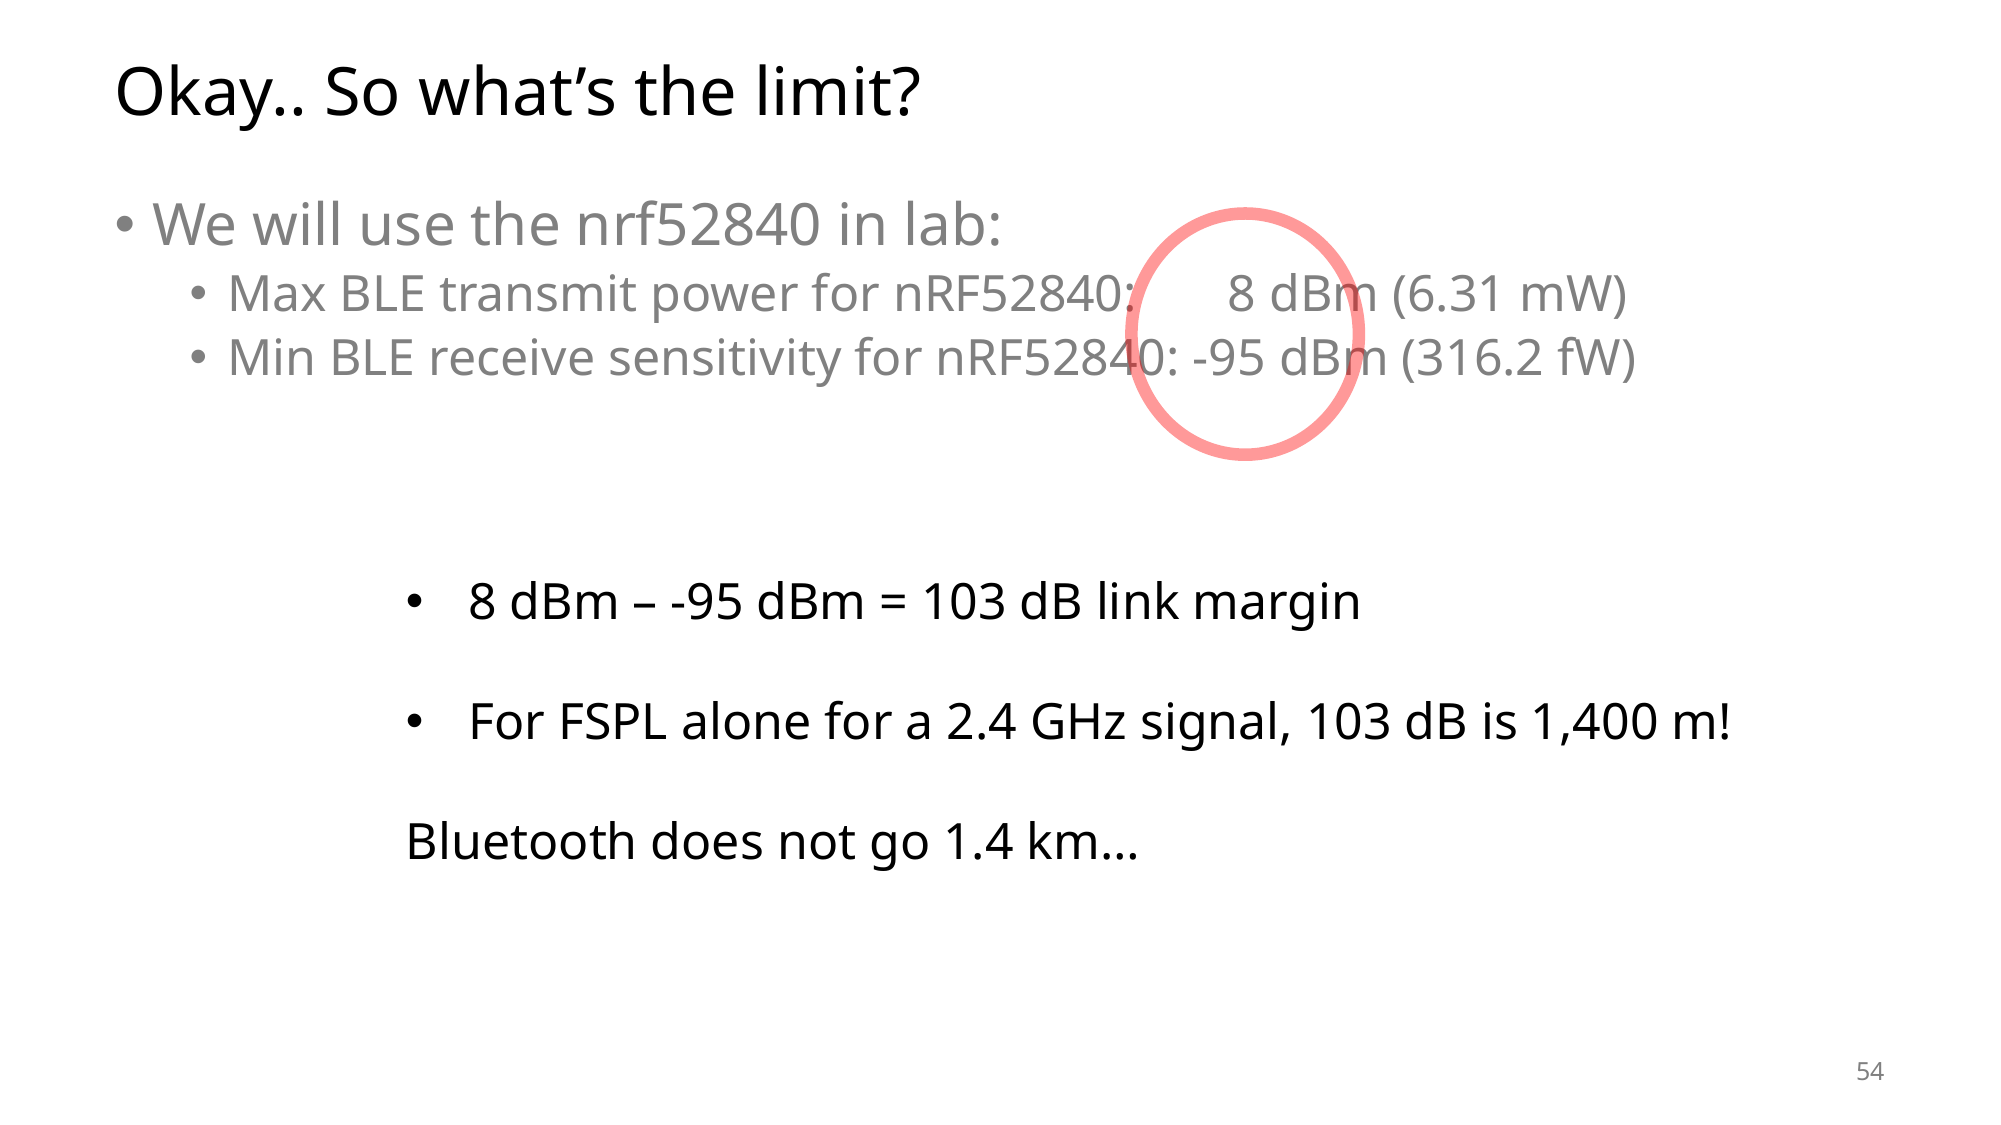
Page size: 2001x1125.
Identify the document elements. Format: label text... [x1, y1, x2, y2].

slide_number 54 [1749, 1042, 1900, 1103]
text_box [1130, 212, 1360, 456]
text_box 8 dBm – -95 dBm = 103 dB link margin For FSPL alone for a 2.4 GHz signal, 103 dB is 1,400 m! Bluetooth does not go 1.4 km… [391, 562, 1747, 878]
title Okay.. So what’s the limit? [99, 37, 1900, 150]
list We will use the nrf52840 in lab: Max BLE transmit power for nRF52840: 8 dBm (6.31 mW) Min BLE receive sensitivity for nRF52840: -95 dBm (316.2 fW) [99, 187, 1900, 1013]
